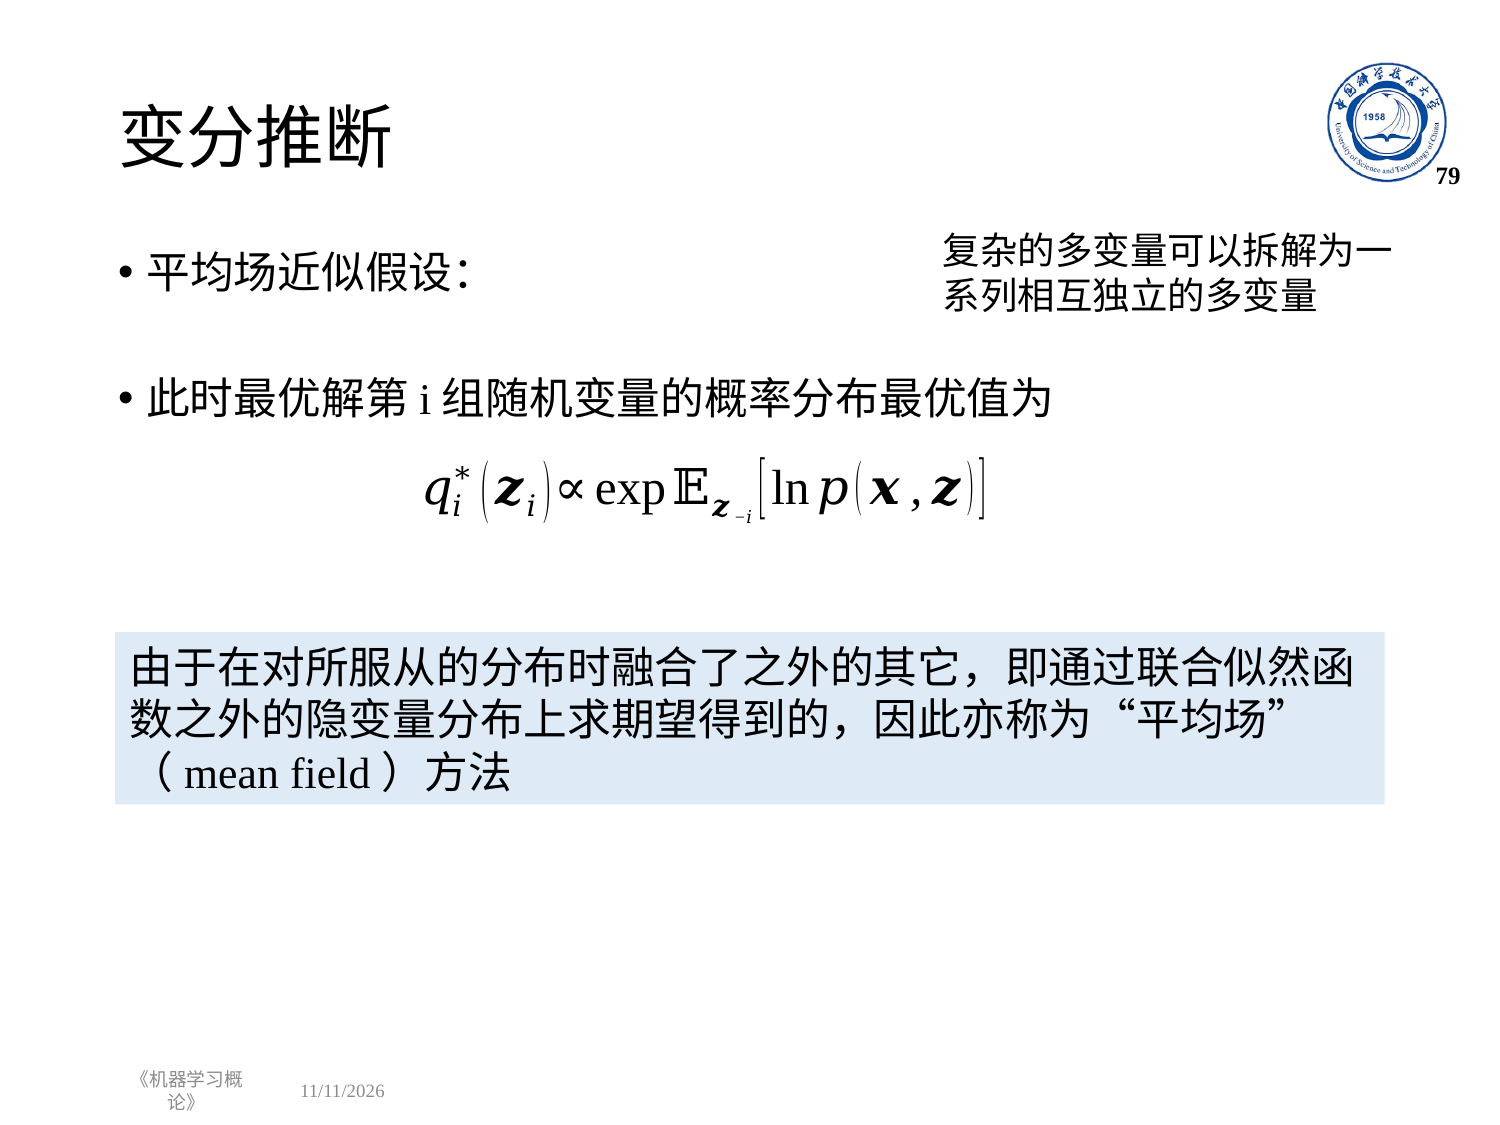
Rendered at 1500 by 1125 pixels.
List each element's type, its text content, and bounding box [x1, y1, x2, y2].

slide_number 79 [1372, 144, 1476, 205]
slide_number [285, 1068, 422, 1113]
title 变分推断 [103, 59, 1397, 221]
footer 《机器学习概论》 [104, 1068, 270, 1113]
picture [1397, 59, 1450, 144]
